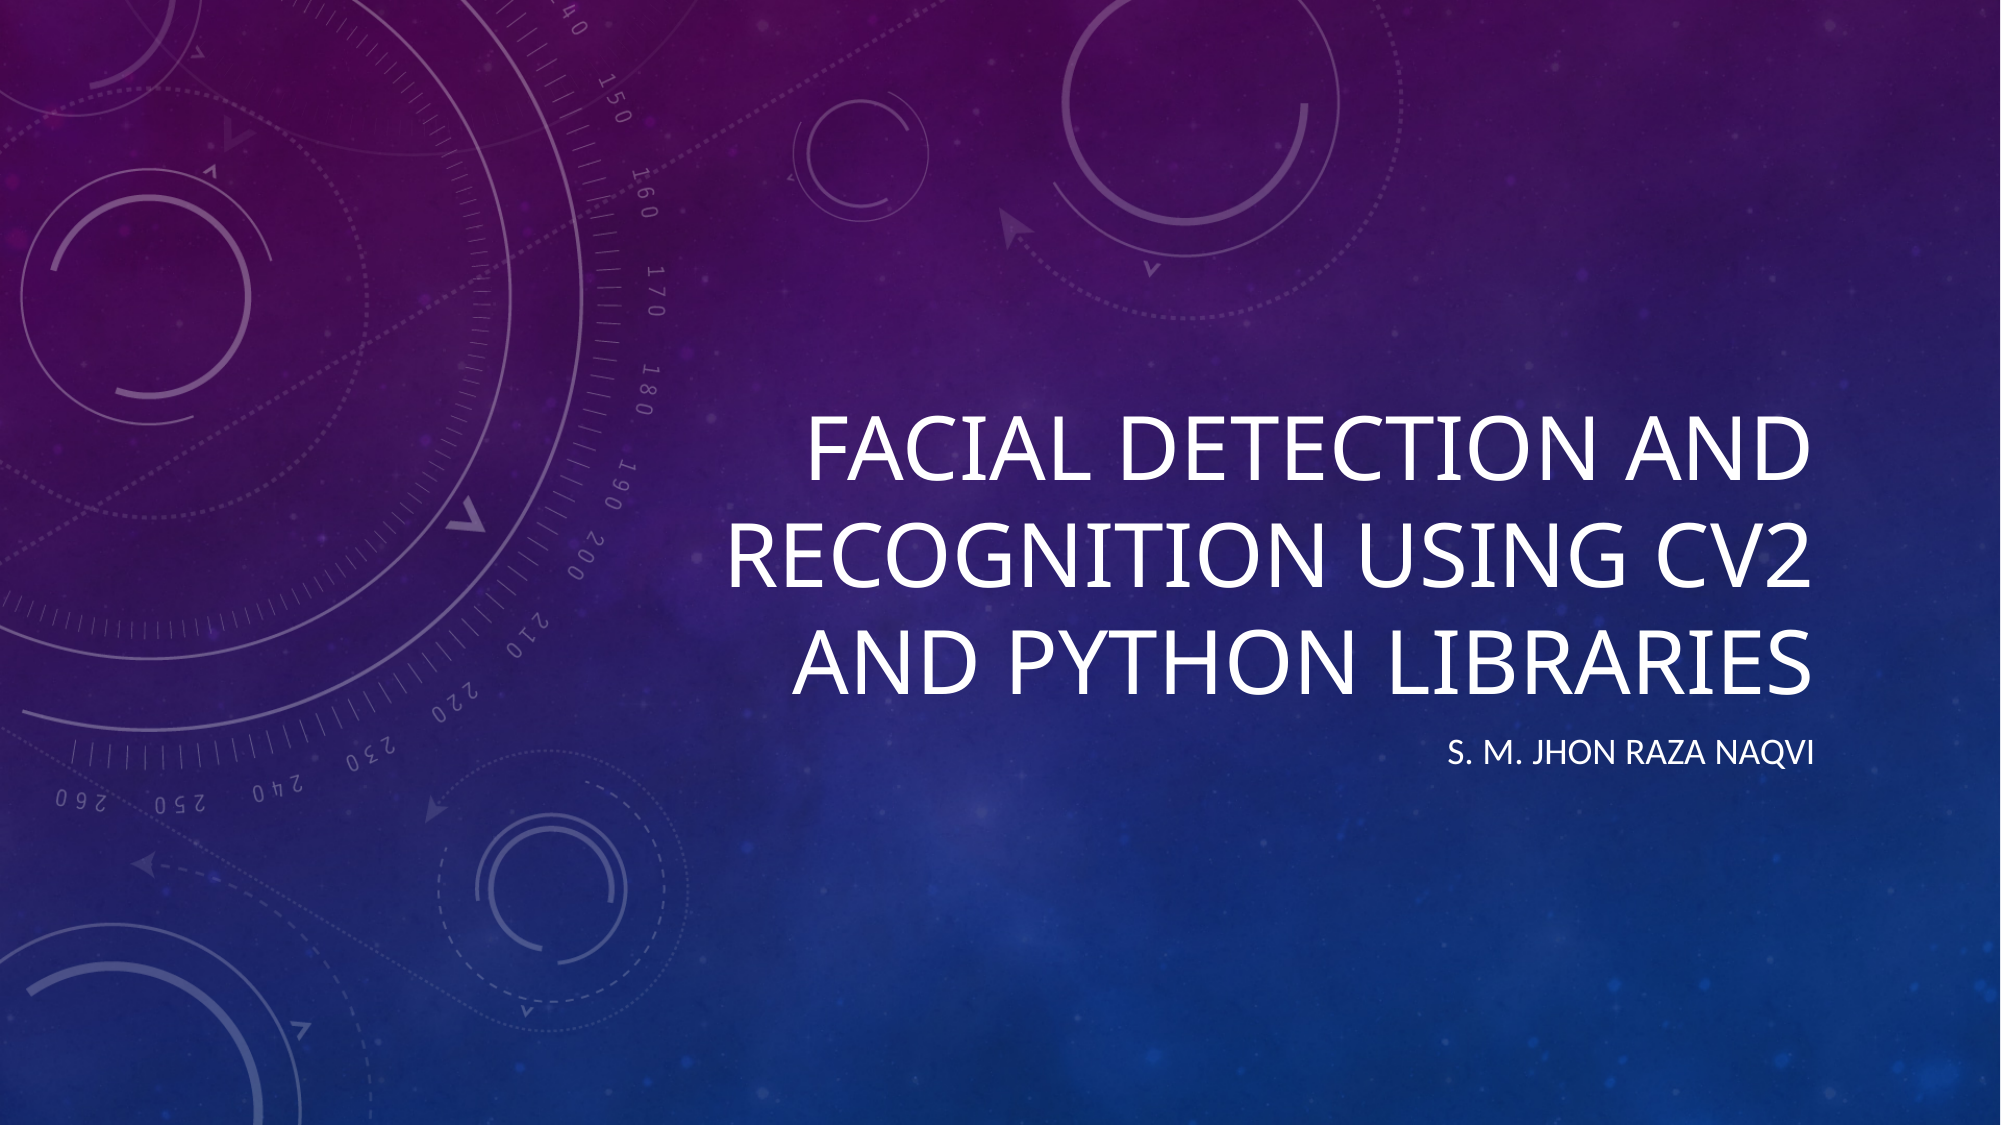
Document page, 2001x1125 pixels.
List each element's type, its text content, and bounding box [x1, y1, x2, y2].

picture [0, 0, 2001, 1125]
subtitle S. M. JHON RAZA NAQVI [650, 719, 1831, 950]
title FACIAL DETECTION AND RECOGNITION USING CV2 AND PYTHON LIBRARIES [650, 322, 1831, 719]
